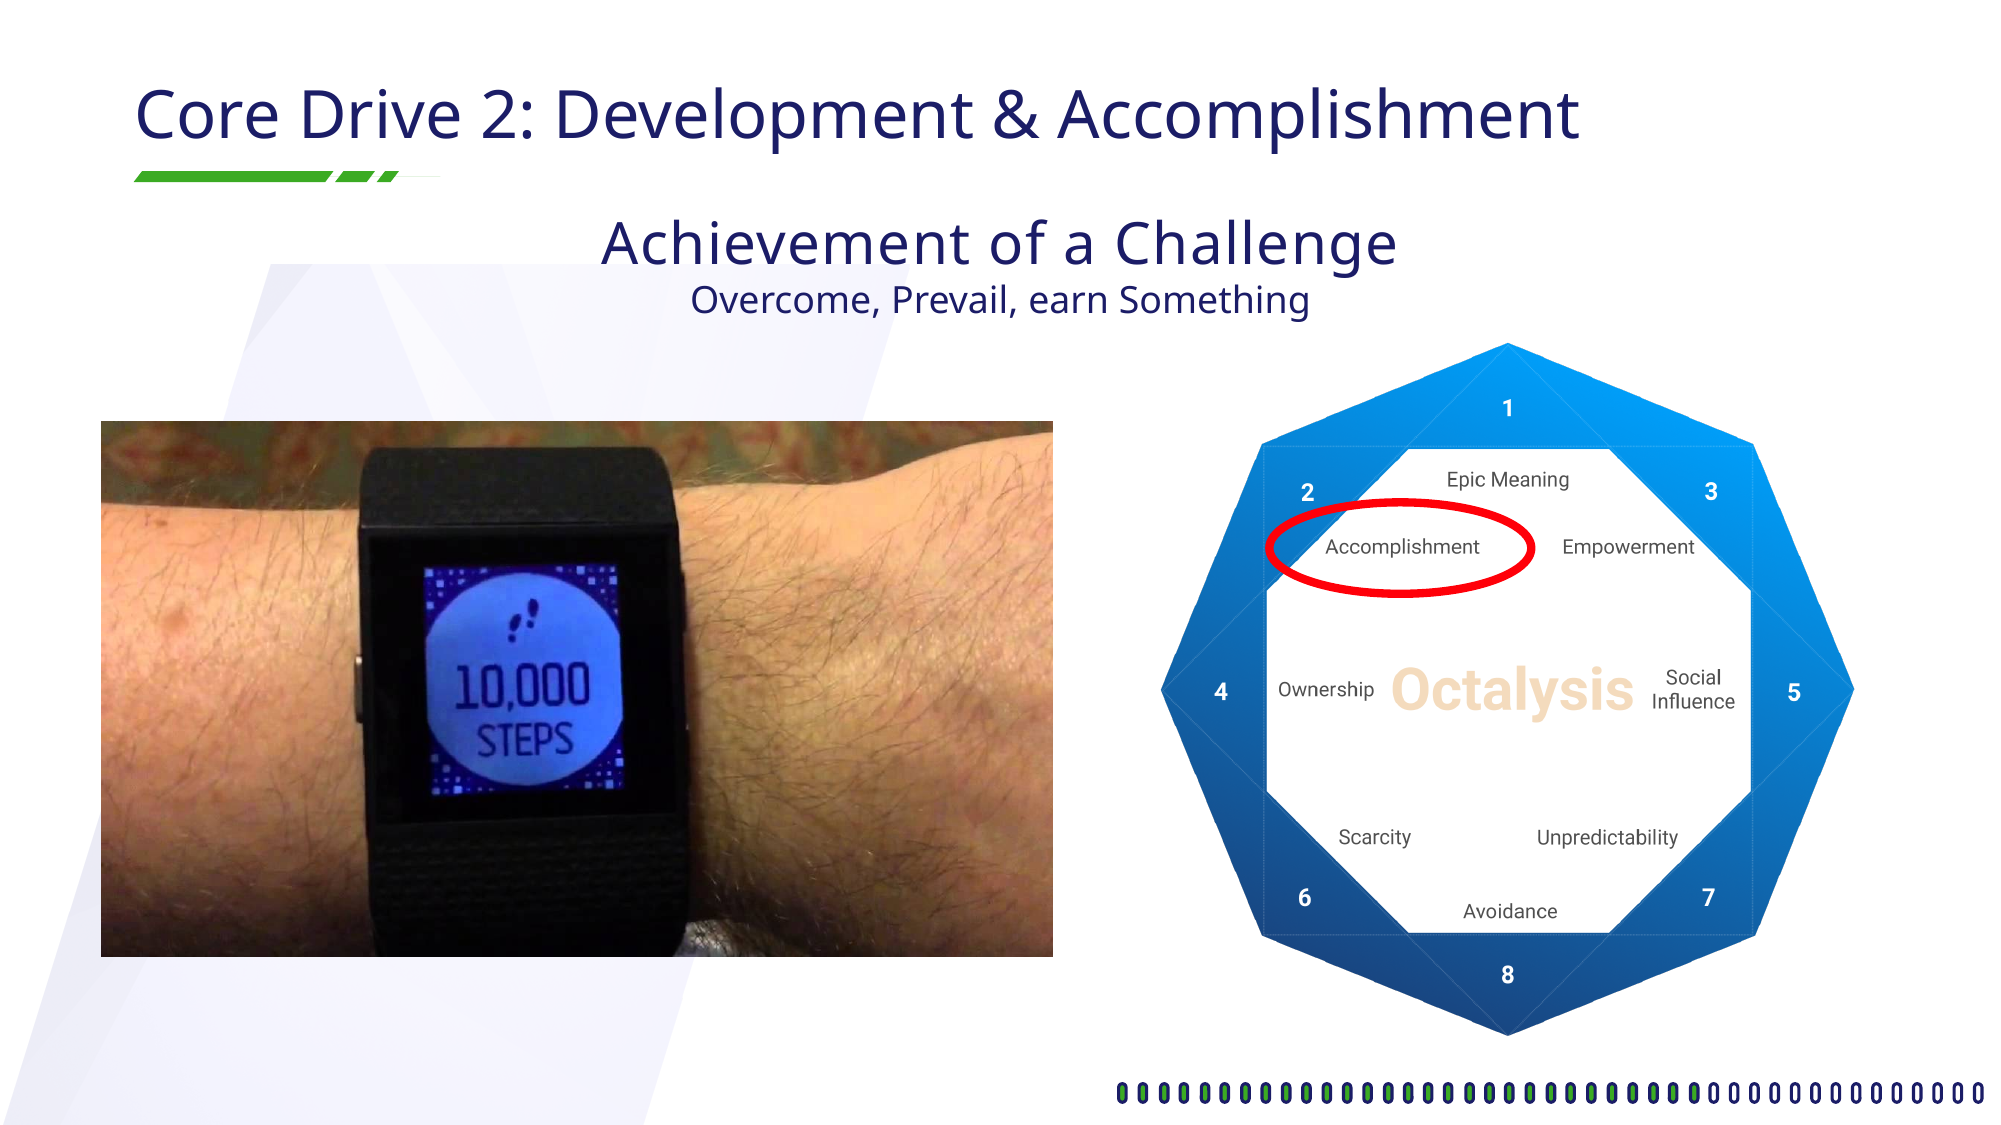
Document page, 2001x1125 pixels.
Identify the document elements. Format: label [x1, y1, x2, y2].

text_box [1465, 1083, 1474, 1103]
text_box [1690, 1083, 1698, 1103]
text_box [1241, 1083, 1250, 1103]
text_box [119, 64, 1667, 160]
text_box [1363, 1083, 1372, 1103]
text_box [1201, 1083, 1209, 1103]
text_box [1404, 1083, 1412, 1103]
text_box [1933, 1083, 1942, 1103]
text_box [1282, 1083, 1290, 1103]
text_box [1139, 1083, 1147, 1103]
text_box [1424, 1083, 1432, 1103]
text_box [1629, 1083, 1637, 1103]
picture [1154, 336, 1861, 1043]
text_box [532, 193, 1470, 334]
text_box [1485, 1083, 1494, 1103]
text_box [1323, 1083, 1331, 1103]
text_box [1444, 1083, 1452, 1103]
text_box [1913, 1083, 1921, 1103]
text_box [1180, 1083, 1188, 1103]
text_box [1872, 1083, 1881, 1103]
text_box [1302, 1083, 1311, 1103]
text_box [1791, 1083, 1799, 1103]
text_box [1832, 1083, 1840, 1103]
text_box [1771, 1083, 1779, 1103]
text_box [1710, 1083, 1718, 1103]
text_box [1343, 1083, 1351, 1103]
text_box [1587, 1083, 1596, 1103]
text_box [1852, 1083, 1860, 1103]
picture [2, 264, 1053, 1125]
text_box [1649, 1083, 1658, 1103]
text_box [1893, 1083, 1901, 1103]
text_box [131, 169, 442, 183]
text_box [1669, 1083, 1677, 1103]
text_box [1750, 1083, 1759, 1103]
text_box [1526, 1083, 1534, 1103]
text_box [1505, 1083, 1513, 1103]
text_box [1220, 1083, 1229, 1103]
text_box [1954, 1083, 1962, 1103]
text_box [1118, 1083, 1127, 1103]
text_box [1730, 1083, 1738, 1103]
text_box [1974, 1083, 1983, 1103]
text_box [1160, 1083, 1169, 1103]
text_box [1262, 1083, 1270, 1103]
text_box [1811, 1083, 1820, 1103]
text_box [1547, 1083, 1555, 1103]
text_box [1384, 1083, 1393, 1103]
text_box [1566, 1083, 1575, 1103]
text_box [1608, 1083, 1616, 1103]
